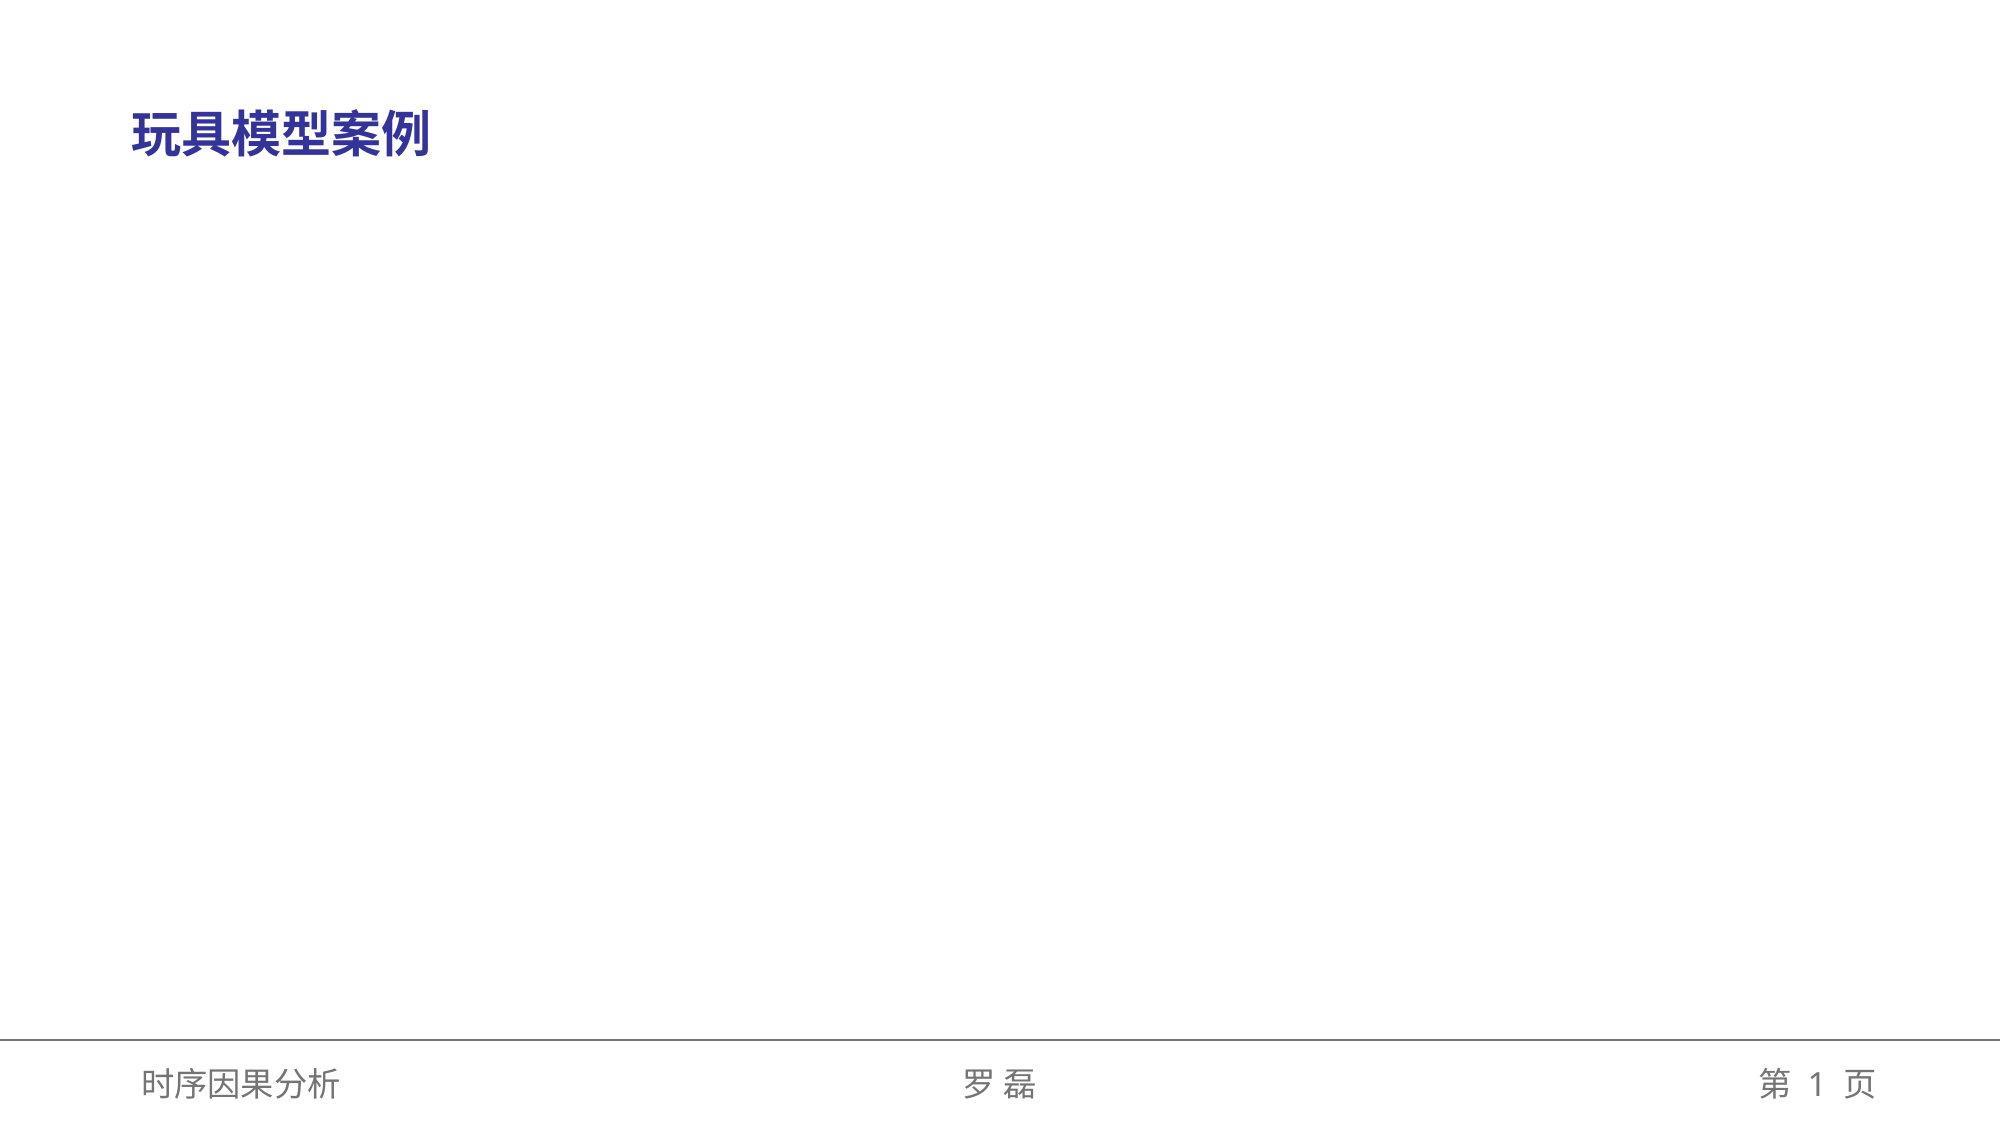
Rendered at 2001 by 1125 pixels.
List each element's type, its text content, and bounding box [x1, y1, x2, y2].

text_box 玩具模型案例 [116, 94, 447, 170]
